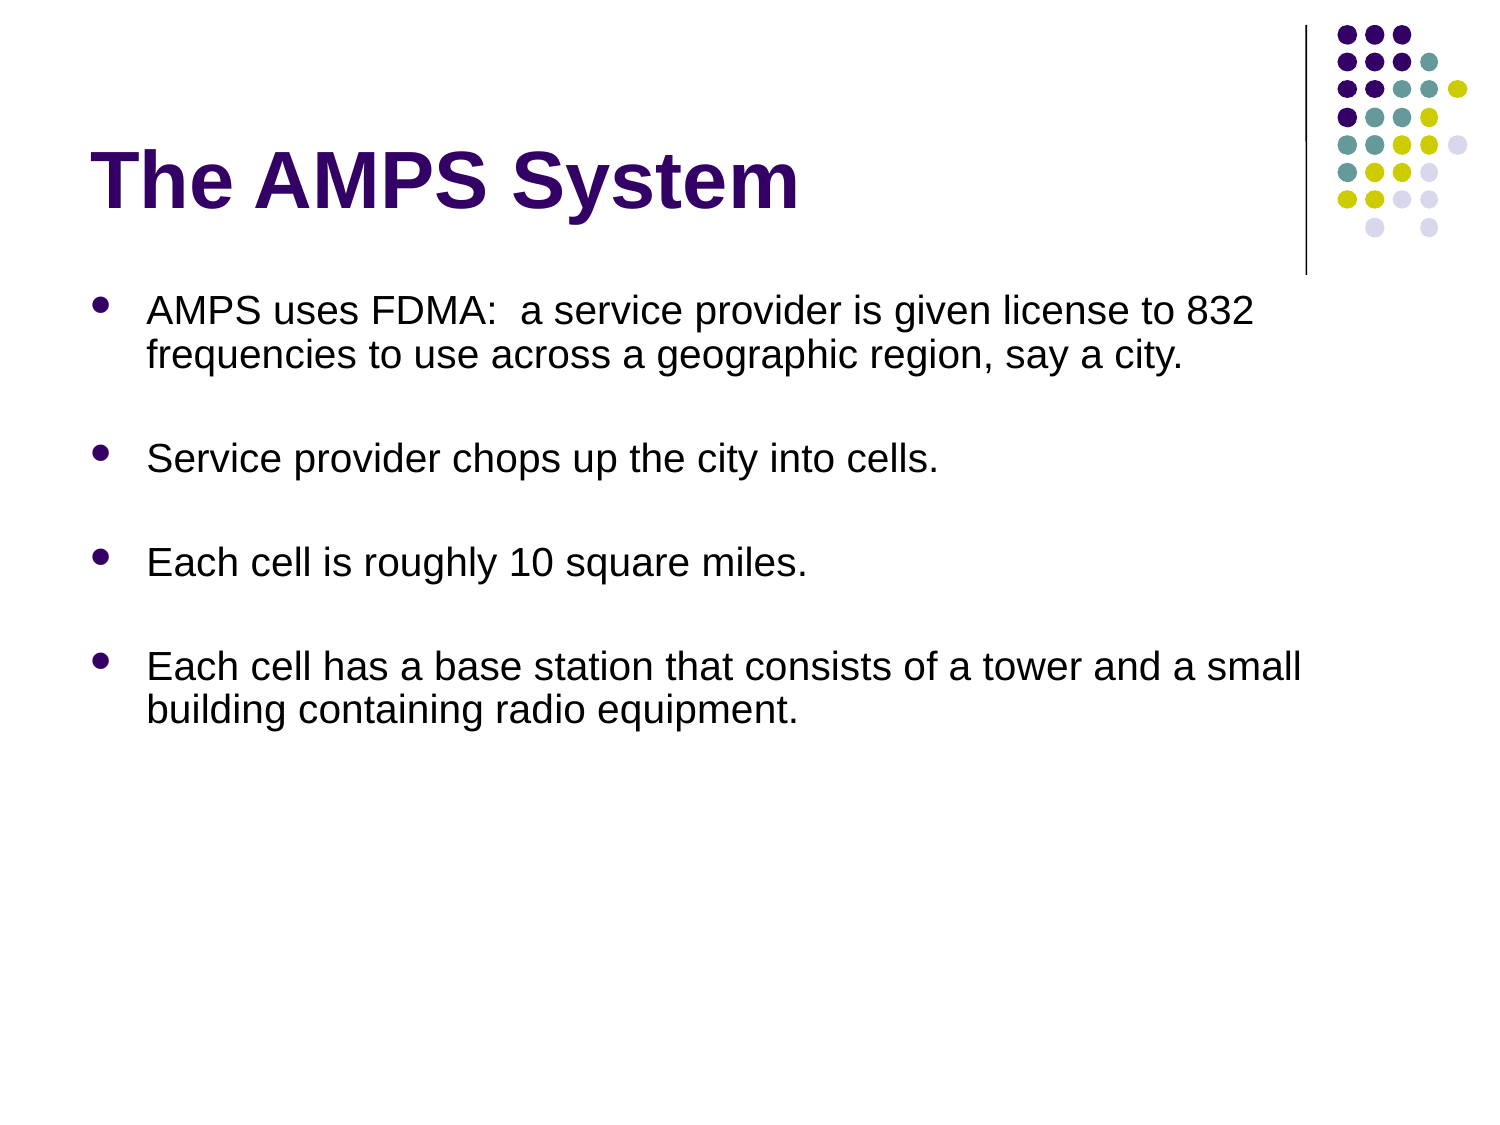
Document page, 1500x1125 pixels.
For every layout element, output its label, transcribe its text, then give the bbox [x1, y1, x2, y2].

list AMPS uses FDMA: a service provider is given license to 832 frequencies to use across a geographic region, say a city. Service provider chops up the city into cells. Each cell is roughly 10 square miles. Each cell has a base station that consists of a tower and a small building containing radio equipment. [75, 282, 1425, 1006]
title The AMPS System [75, 20, 1313, 233]
